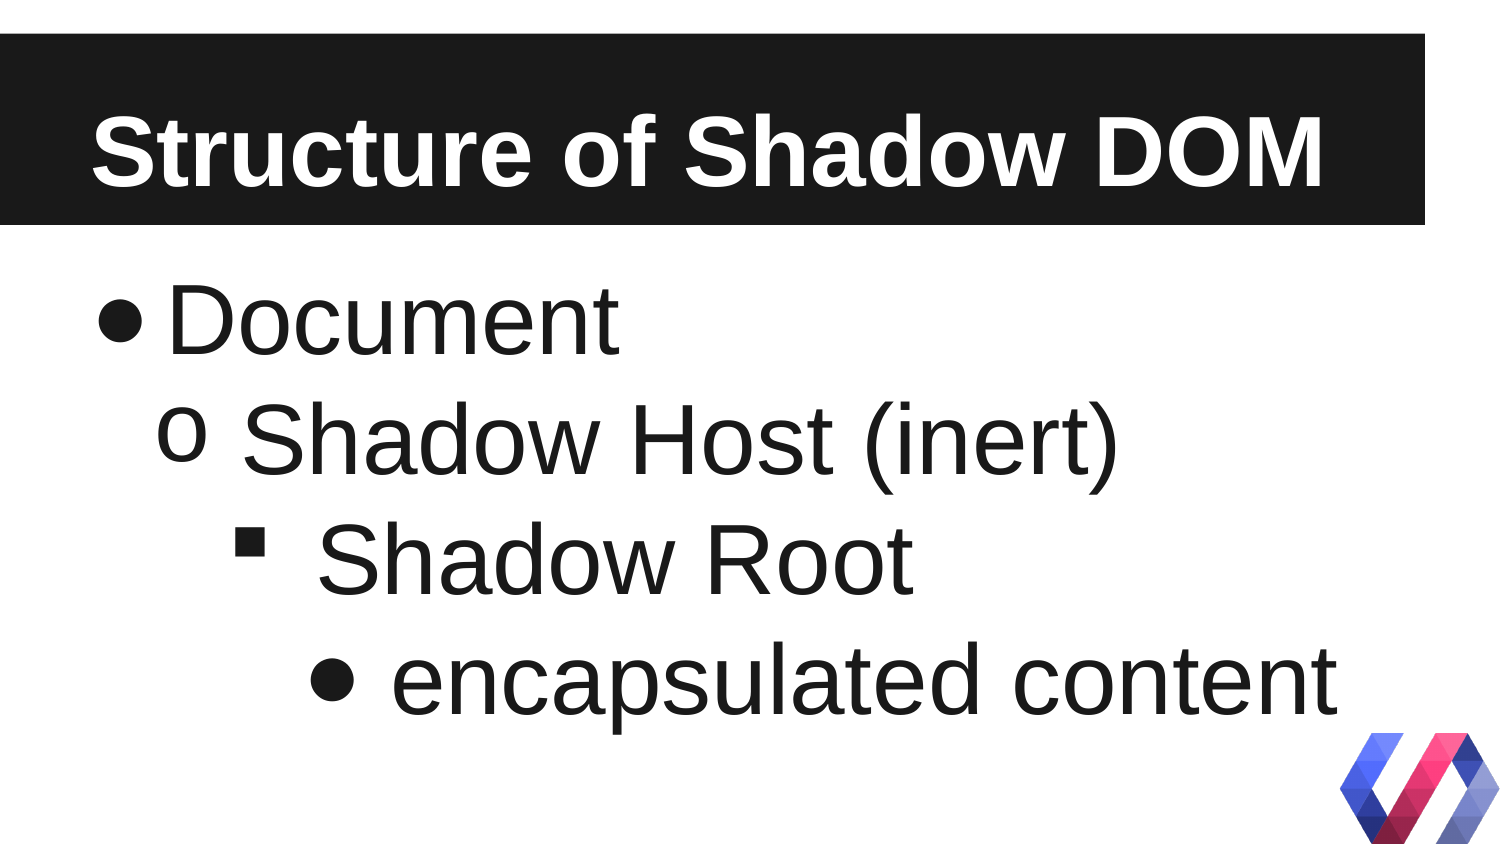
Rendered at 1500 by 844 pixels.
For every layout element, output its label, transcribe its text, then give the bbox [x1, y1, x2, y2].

title Structure of Shadow DOM [75, 33, 1425, 221]
list Document Shadow Host (inert) Shadow Root encapsulated content [75, 239, 1425, 808]
picture [1339, 733, 1500, 844]
